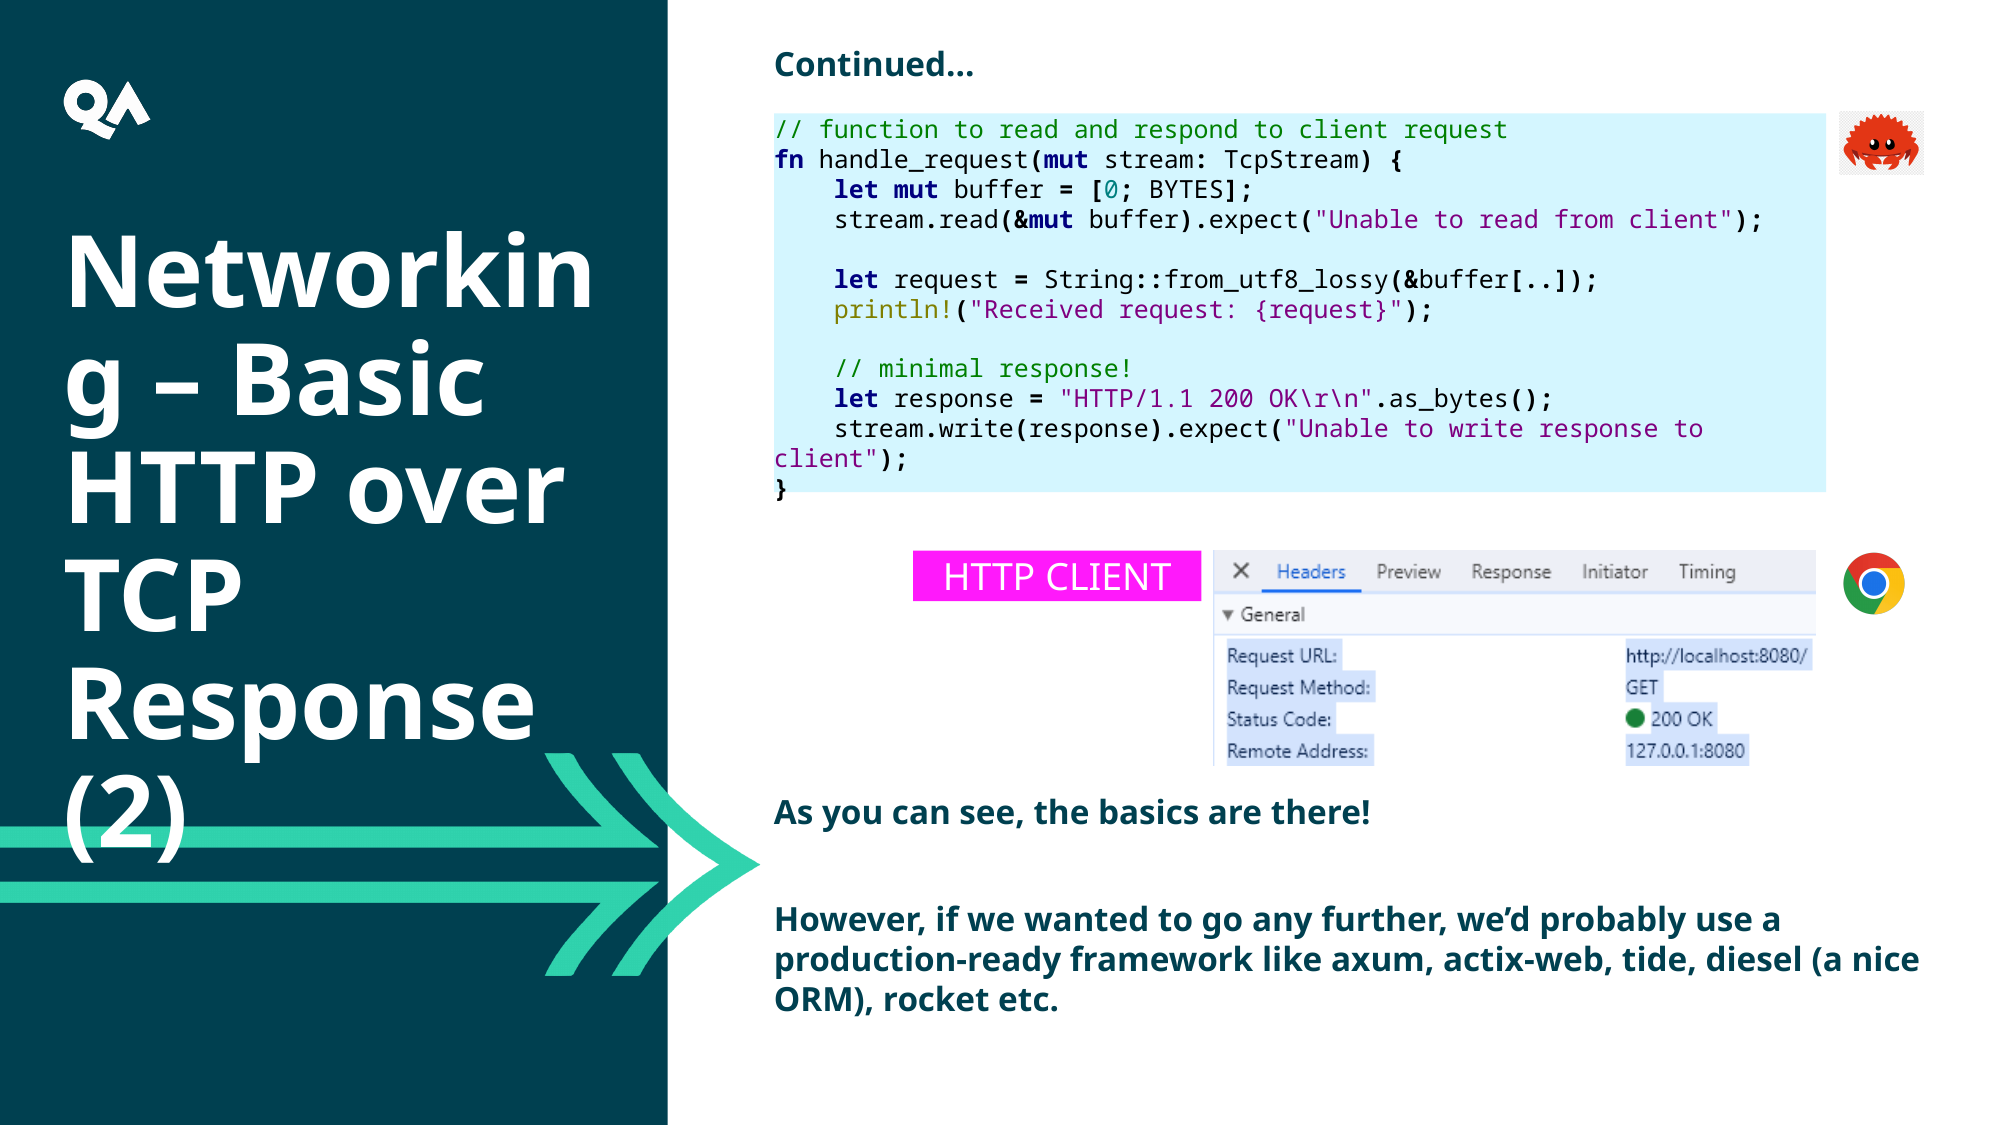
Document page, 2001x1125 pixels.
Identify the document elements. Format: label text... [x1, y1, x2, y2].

picture [305, 684, 357, 739]
picture [1213, 550, 1933, 766]
picture [0, 882, 657, 975]
picture [193, 684, 233, 739]
list Continued… As you can see, the basics are there! However, if we wanted to go any further, we’d probably use a production-ready framework like axum, actix-web, tide, diesel (a nice ORM), rocket etc. [774, 43, 1937, 715]
picture [134, 684, 183, 739]
text_box HTTP CLIENT [913, 550, 1202, 602]
picture [1839, 111, 1924, 175]
list Networking – Basic HTTP over TCP Response (2) [63, 221, 628, 673]
picture [433, 684, 473, 739]
picture [107, 83, 149, 124]
picture [64, 80, 114, 139]
picture [245, 684, 295, 762]
picture [73, 673, 127, 738]
picture [0, 754, 657, 862]
picture [613, 727, 775, 995]
text_box // function to read and respond to client request fn handle_request(mut stream: TcpStream) { let mut buffer = [0; BYTES]; stream.read(&mut buffer).expect("Unable to read from client"); let request = String::from_utf8_lossy(&buffer[..]); println!("Received request: {request}"); // minimal response! let response = "HTTP/1.1 200 OK\r\n".as_bytes(); stream.write(response).expect("Unable to write response to client"); } [774, 113, 1827, 493]
picture [370, 684, 420, 738]
picture [483, 684, 532, 739]
